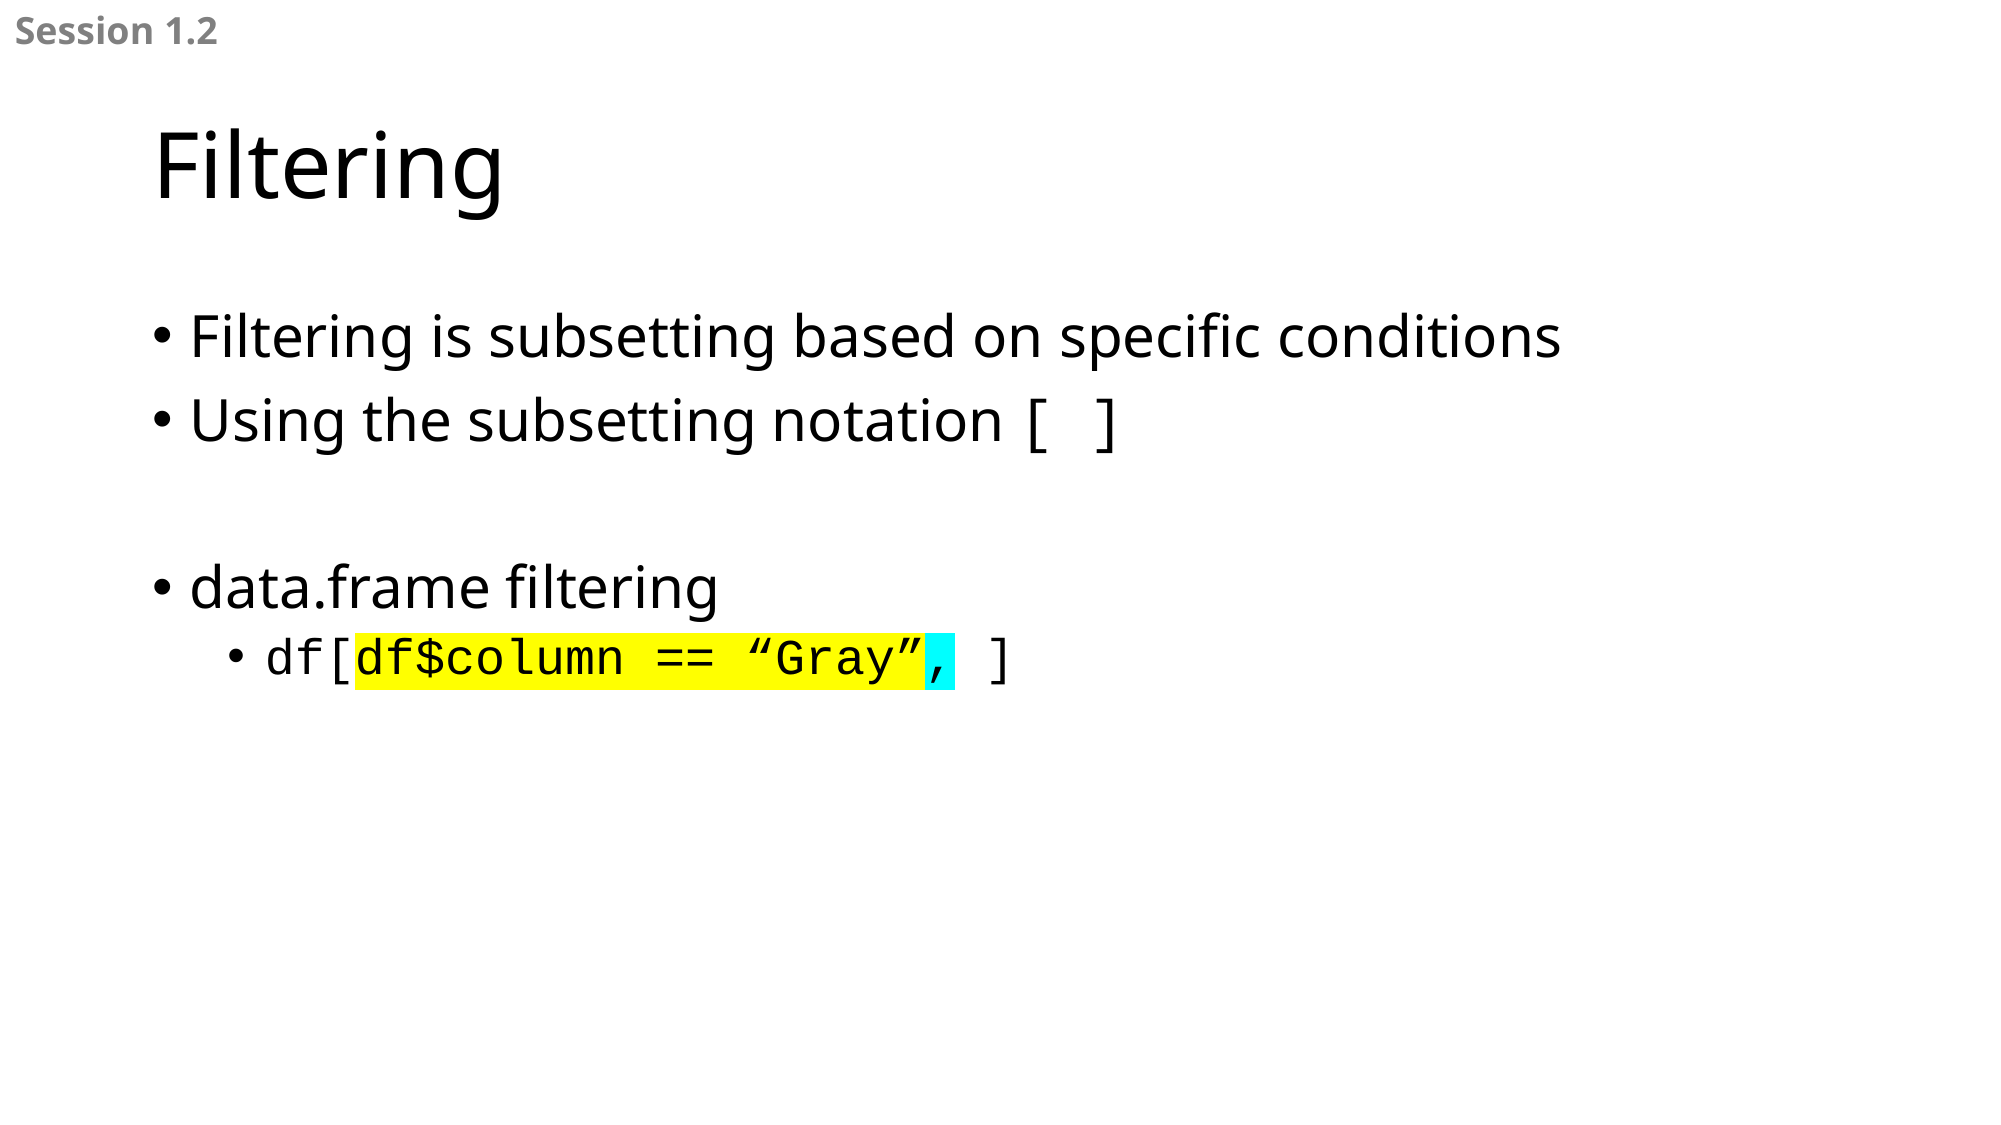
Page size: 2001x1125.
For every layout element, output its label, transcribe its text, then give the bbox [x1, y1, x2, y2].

title Filtering [137, 59, 1863, 278]
text_box Session 1.2 [0, 0, 326, 60]
list Filtering is subsetting based on specific conditions Using the subsetting notation [ ] data.frame filtering df[df$column == “Gray”, ] [137, 299, 1863, 1014]
